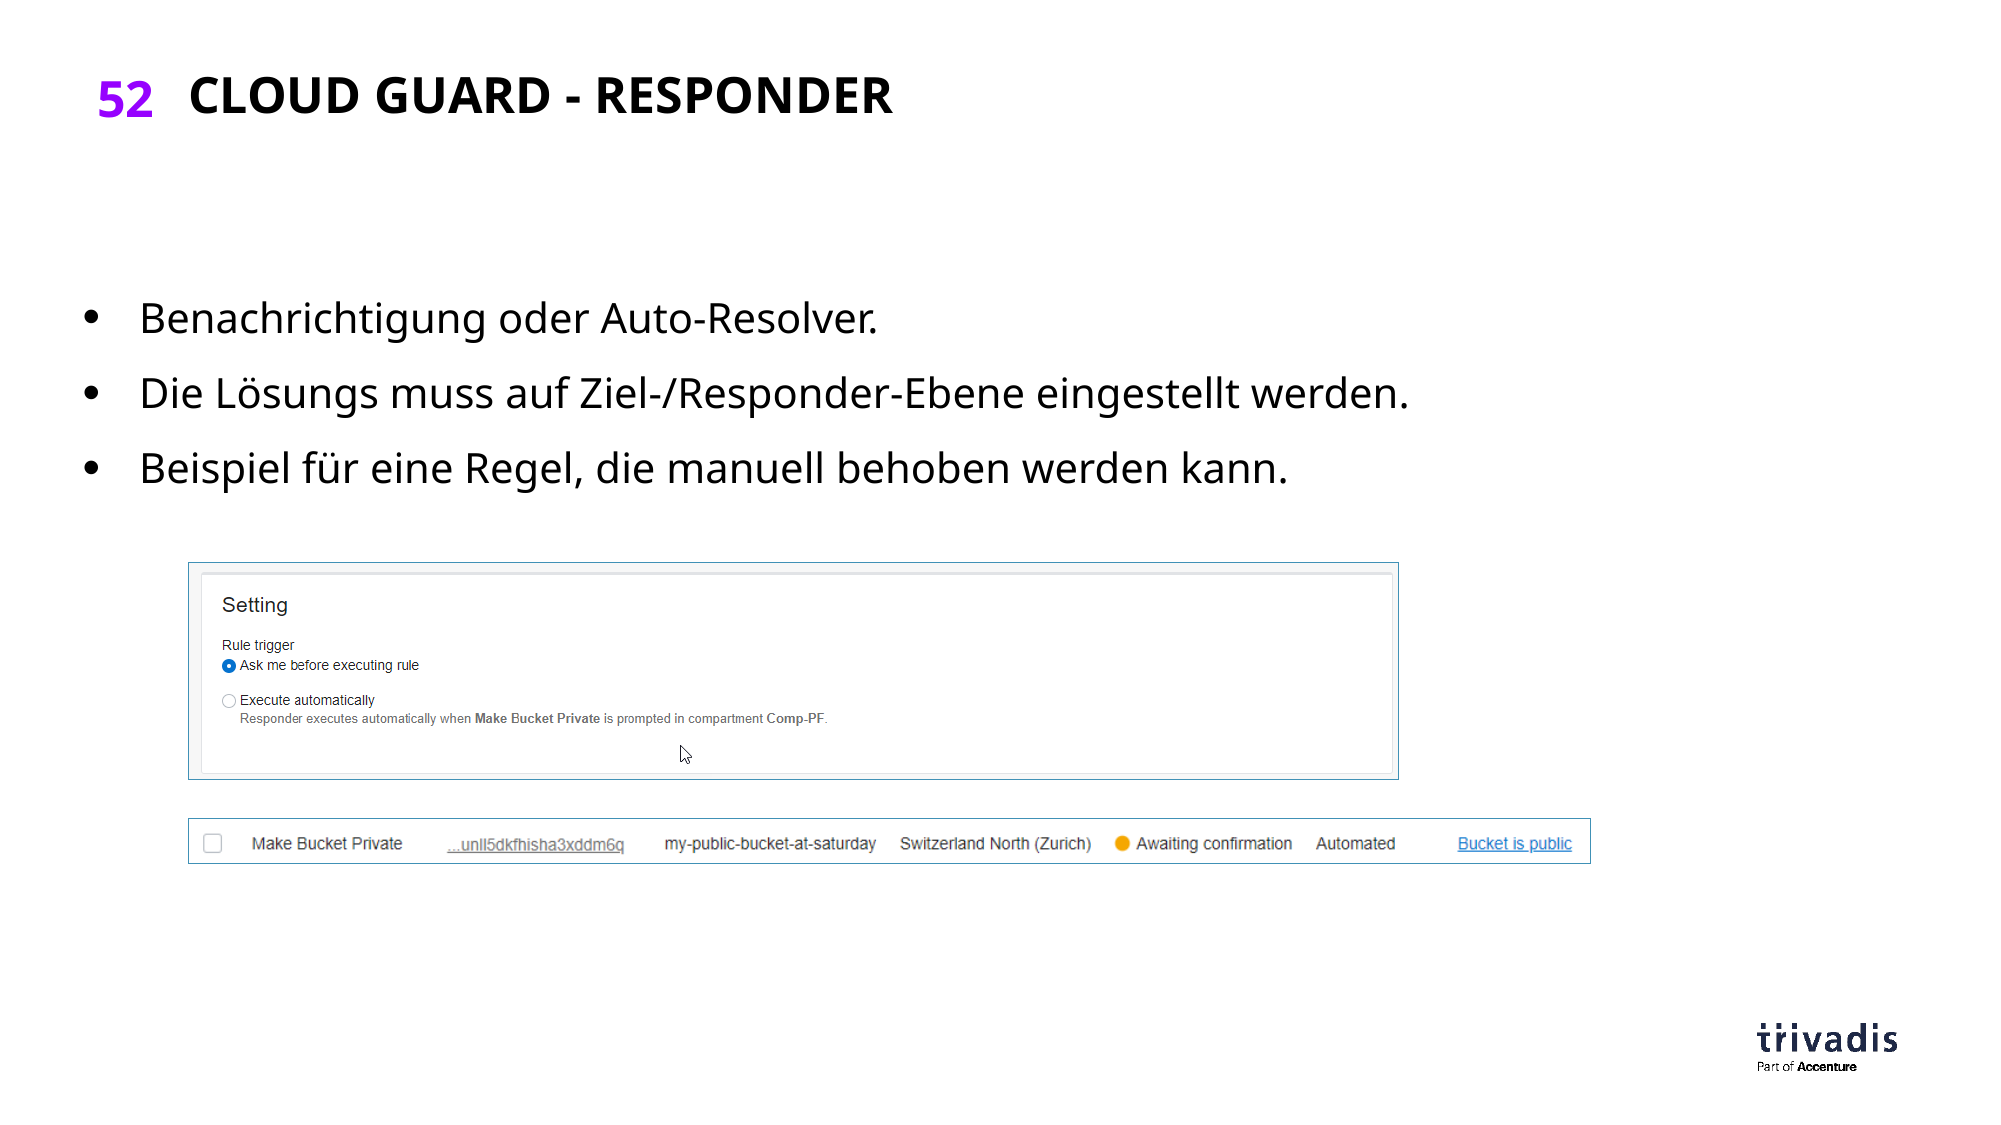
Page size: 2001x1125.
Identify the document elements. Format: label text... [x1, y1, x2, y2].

list Benachrichtigung oder Auto-Resolver. Die Lösungs muss auf Ziel-/Responder-Ebene eingestellt werden. Beispiel für eine Regel, die manuell behoben werden kann. [65, 284, 1933, 1062]
picture [188, 818, 1592, 864]
title Cloud guard - responder [170, 63, 1933, 136]
picture [1757, 1062, 1897, 1071]
picture [188, 562, 1399, 780]
